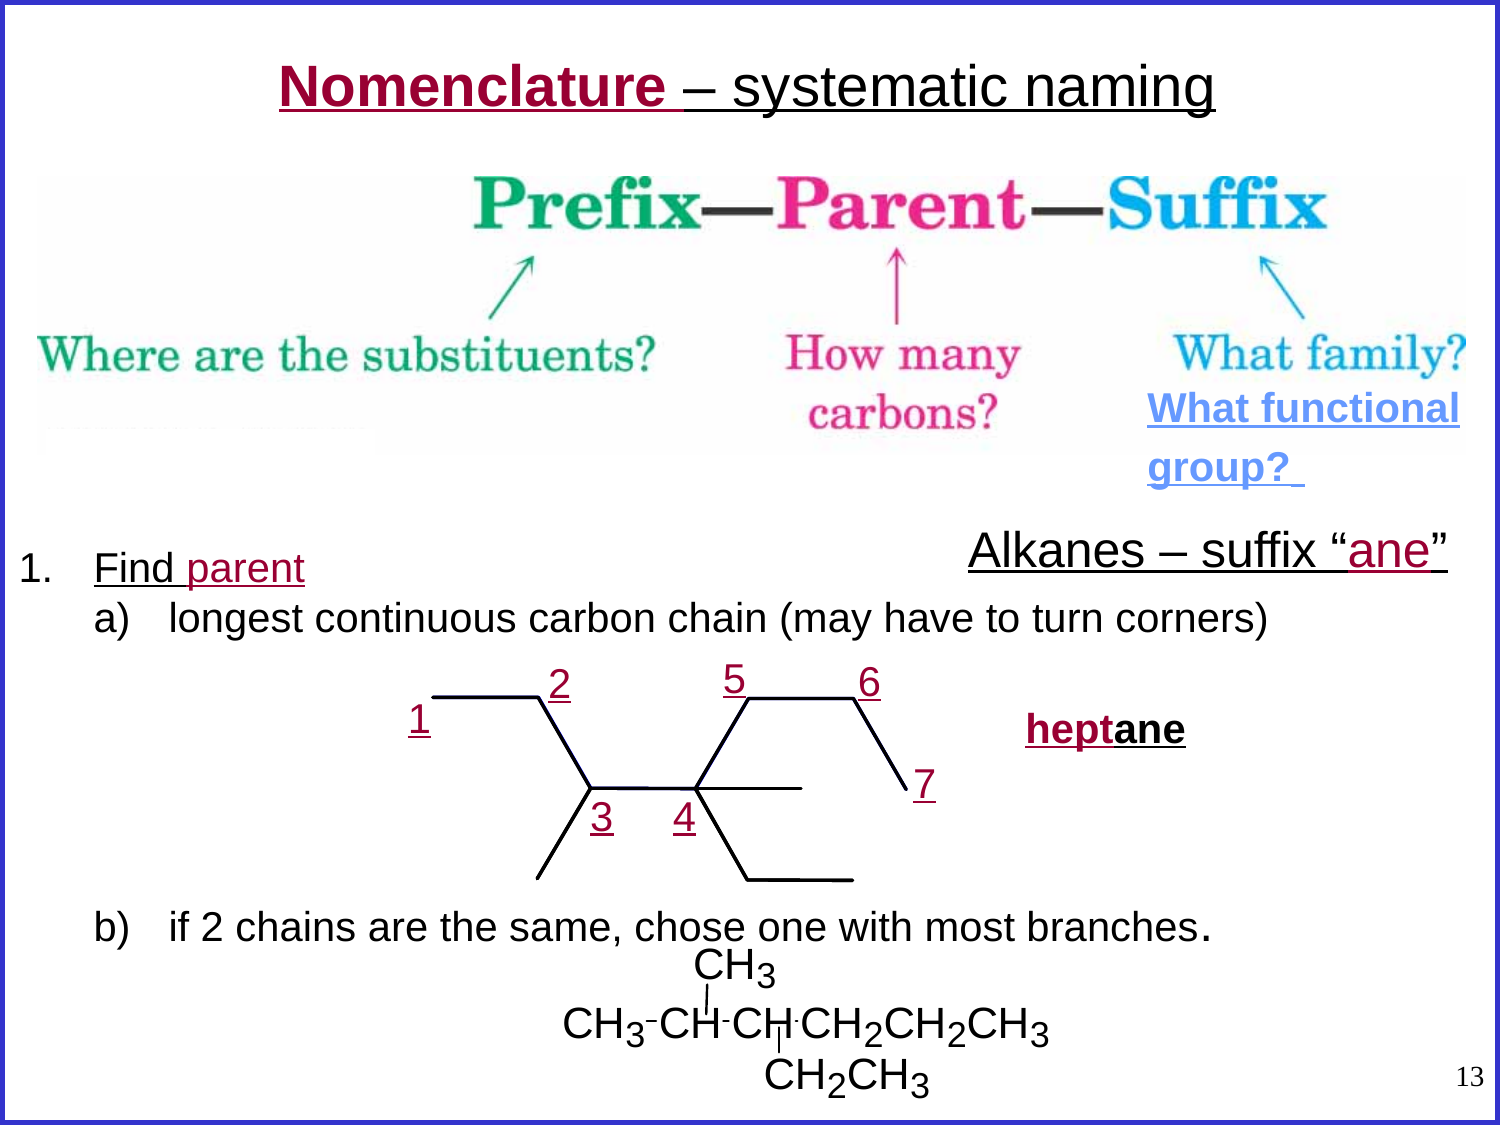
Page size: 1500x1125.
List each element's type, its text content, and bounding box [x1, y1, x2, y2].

text_box 1 [393, 684, 447, 750]
text_box Find parent longest continuous carbon chain (may have to turn corners) if 2 chains are the same, chose one with most branches. [3, 533, 1285, 1019]
picture [558, 942, 1054, 1105]
text_box 6 [843, 647, 897, 685]
text_box 5 [708, 644, 762, 685]
text_box heptane [1010, 694, 1201, 760]
picture [425, 688, 915, 890]
picture [37, 176, 1466, 456]
text_box What functional group? [1132, 373, 1478, 499]
text_box Alkanes – suffix “ane” [953, 509, 1463, 585]
slide_number 13 [1419, 1049, 1500, 1125]
text_box 7 [920, 749, 952, 815]
text_box Nomenclature – systematic naming [55, 40, 1440, 126]
text_box 2 [533, 649, 587, 685]
